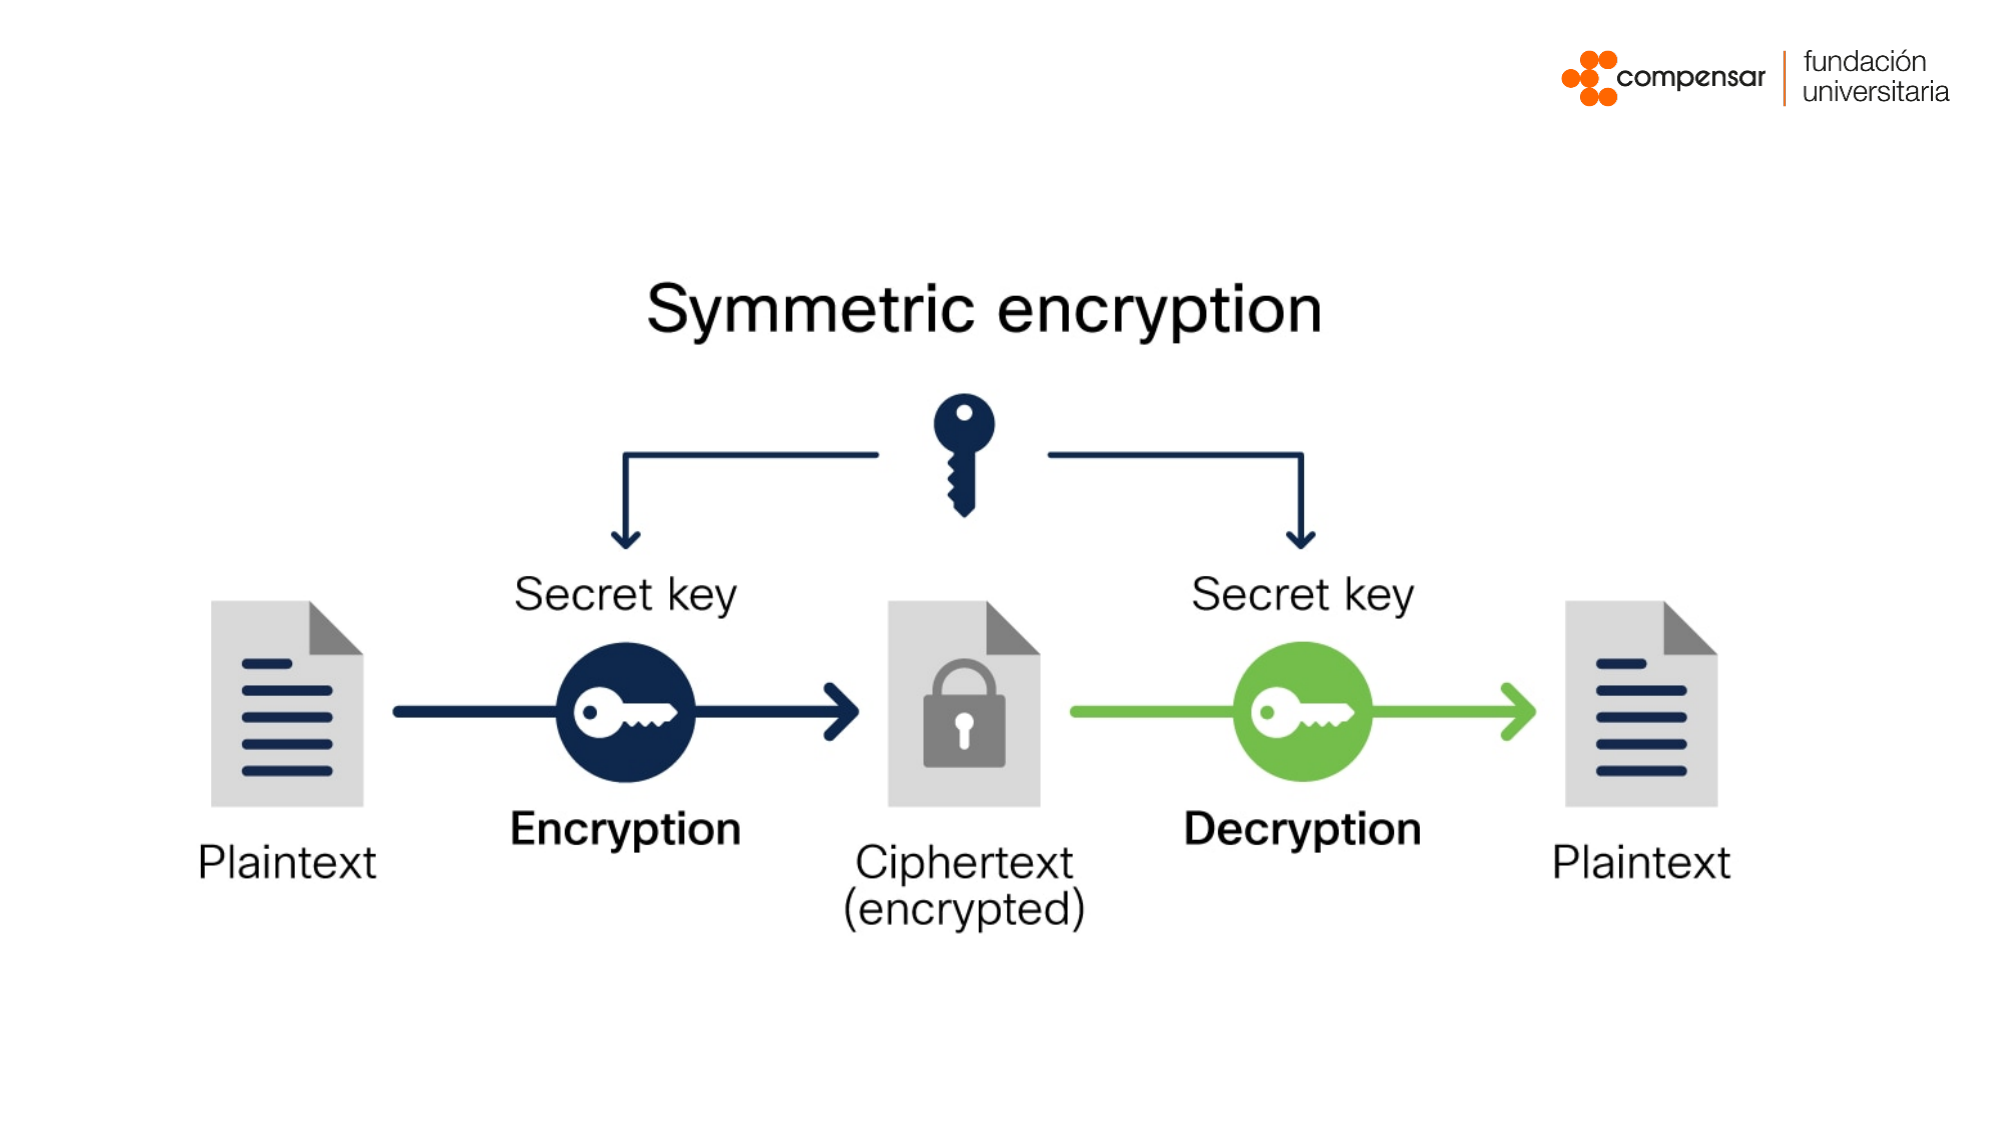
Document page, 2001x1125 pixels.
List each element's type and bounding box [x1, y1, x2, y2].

picture [156, 184, 1771, 1092]
picture [1543, 32, 1971, 125]
